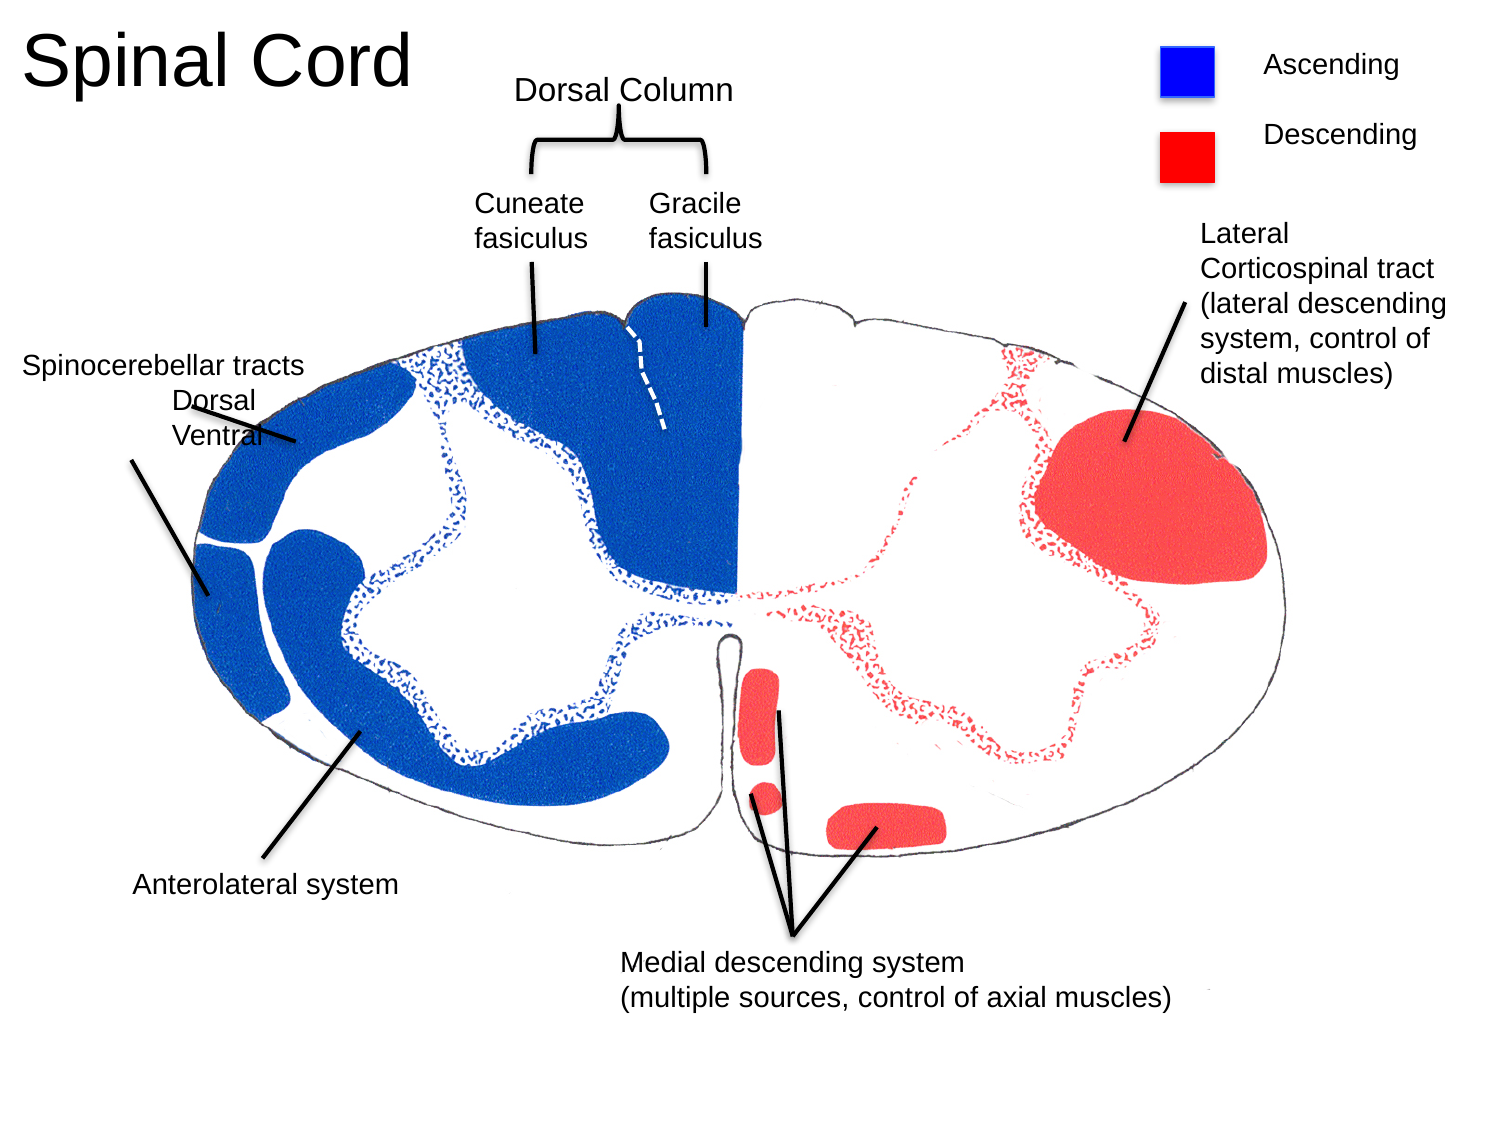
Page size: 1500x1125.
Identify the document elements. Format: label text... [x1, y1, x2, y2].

picture [0, 56, 1500, 1068]
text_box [778, 710, 794, 793]
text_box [262, 730, 361, 859]
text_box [799, 826, 878, 937]
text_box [191, 405, 297, 442]
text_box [131, 459, 209, 597]
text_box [1123, 303, 1186, 442]
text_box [1160, 37, 1434, 183]
text_box Spinal Cord [6, 4, 429, 54]
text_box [531, 262, 536, 355]
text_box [750, 793, 794, 937]
